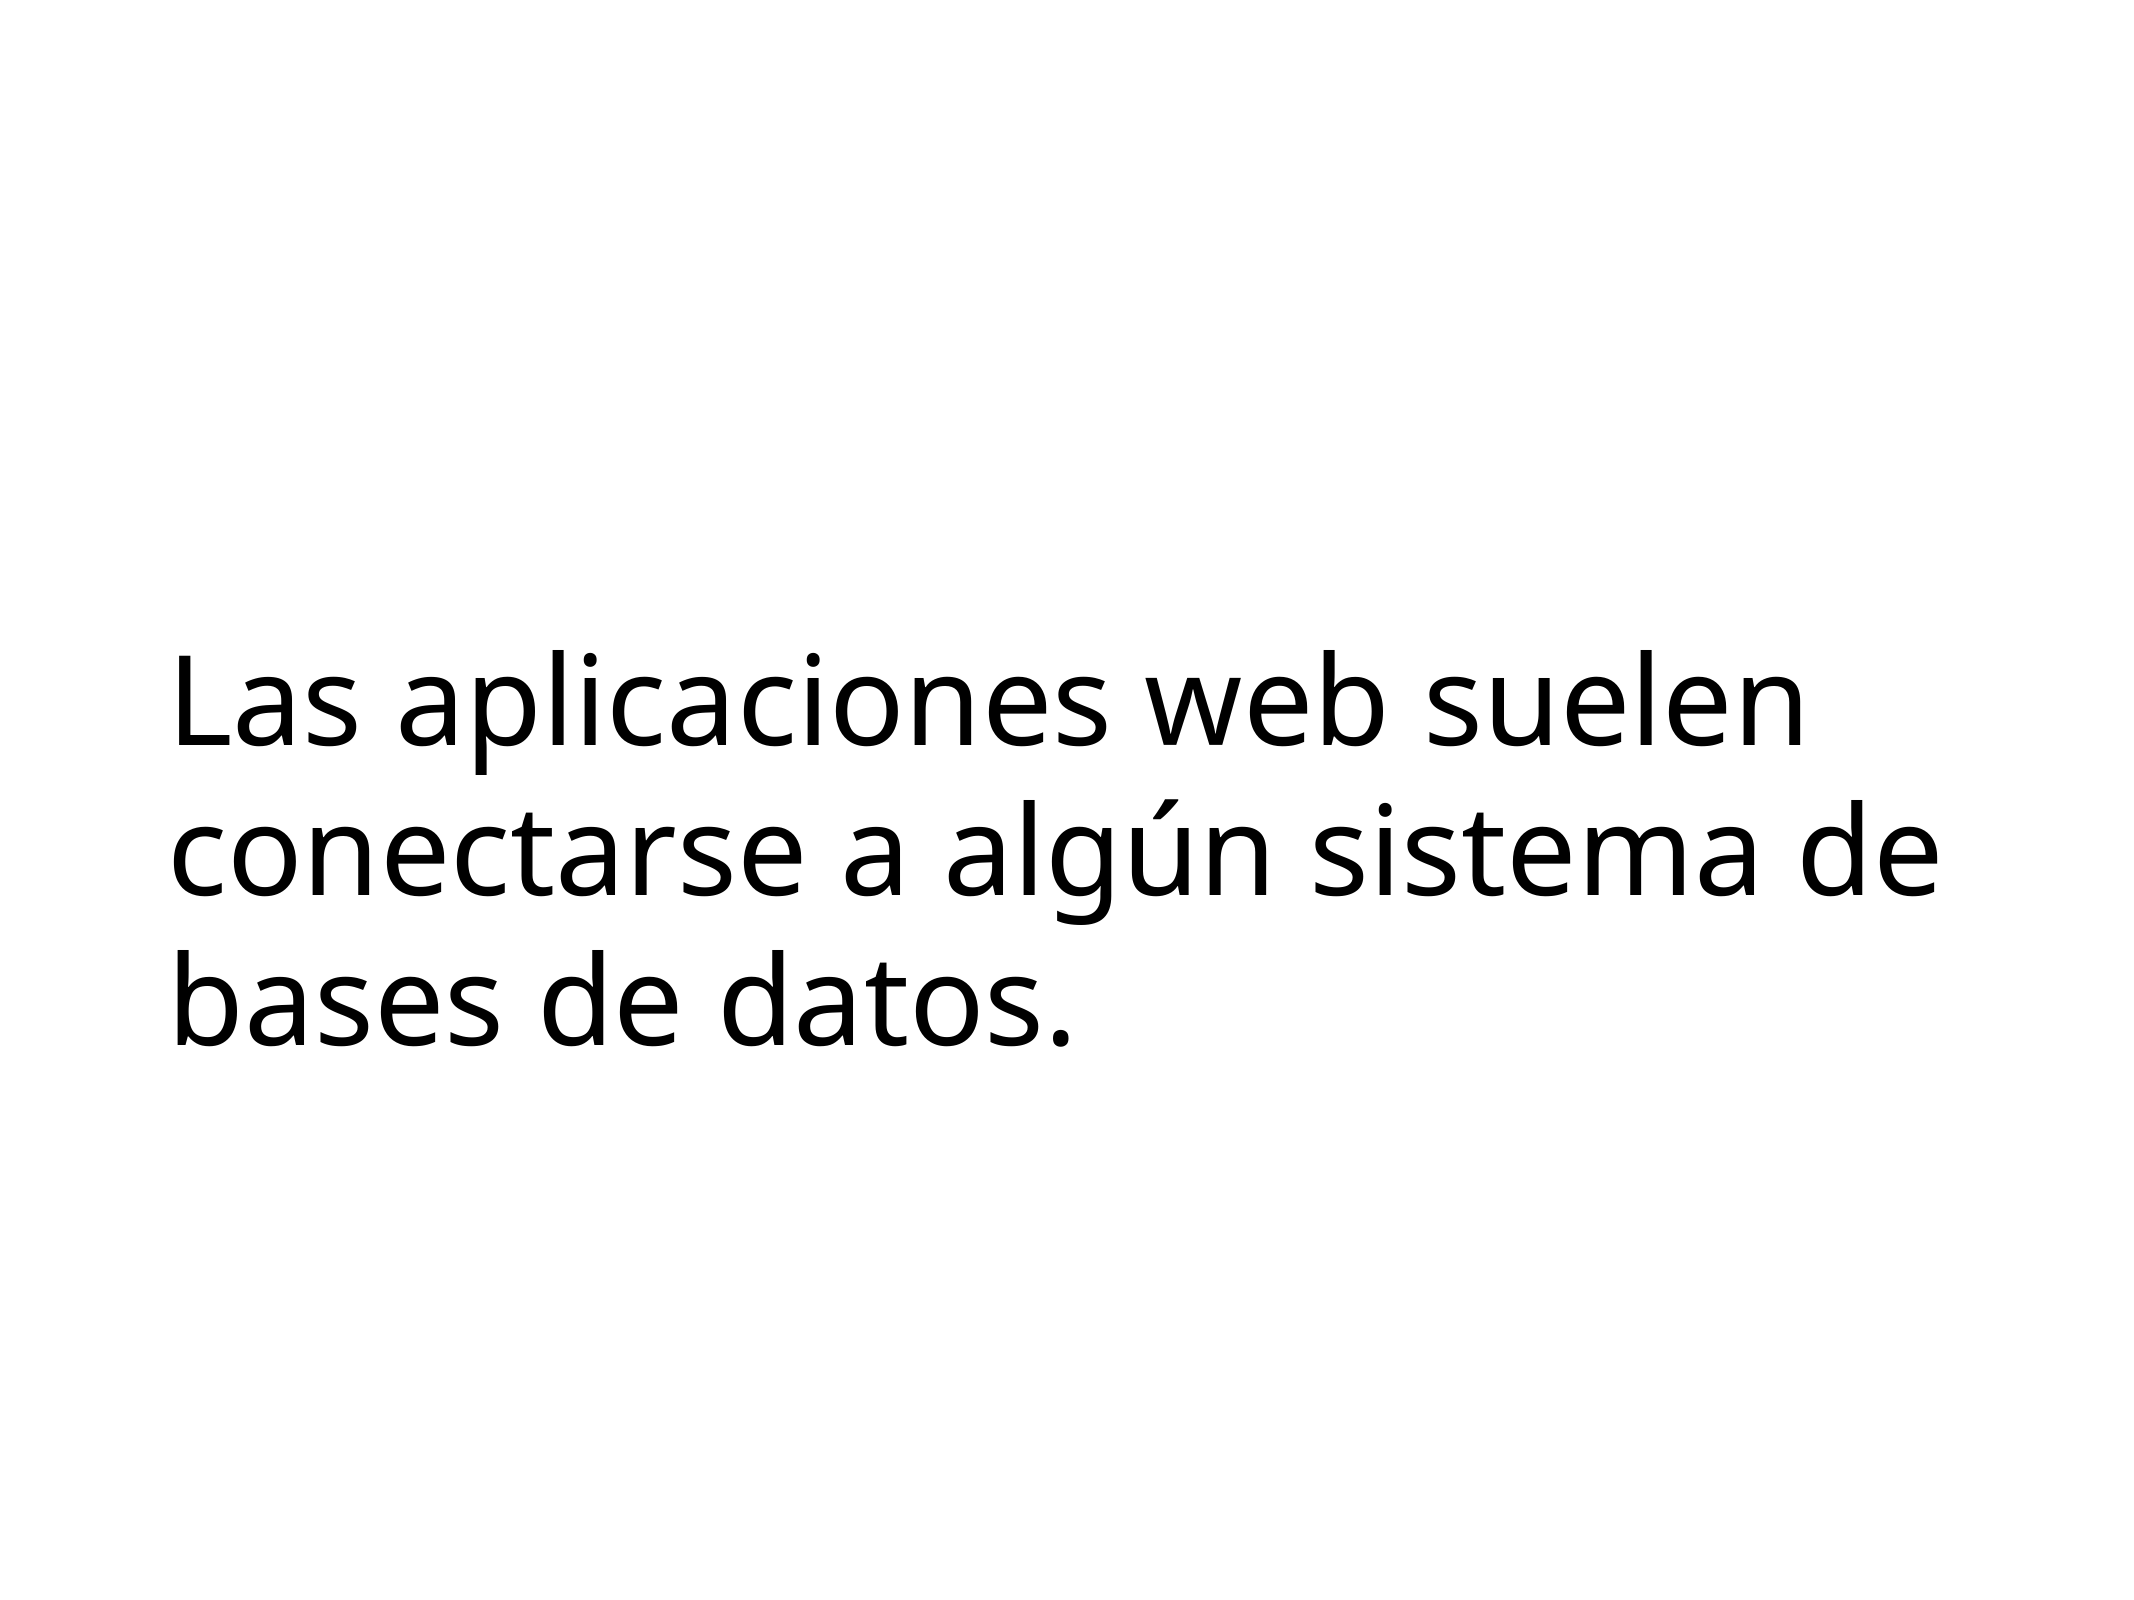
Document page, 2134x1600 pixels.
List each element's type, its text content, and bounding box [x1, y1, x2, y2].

title Las aplicaciones web suelen conectarse a algún sistema de bases de datos. [167, 529, 1967, 1071]
